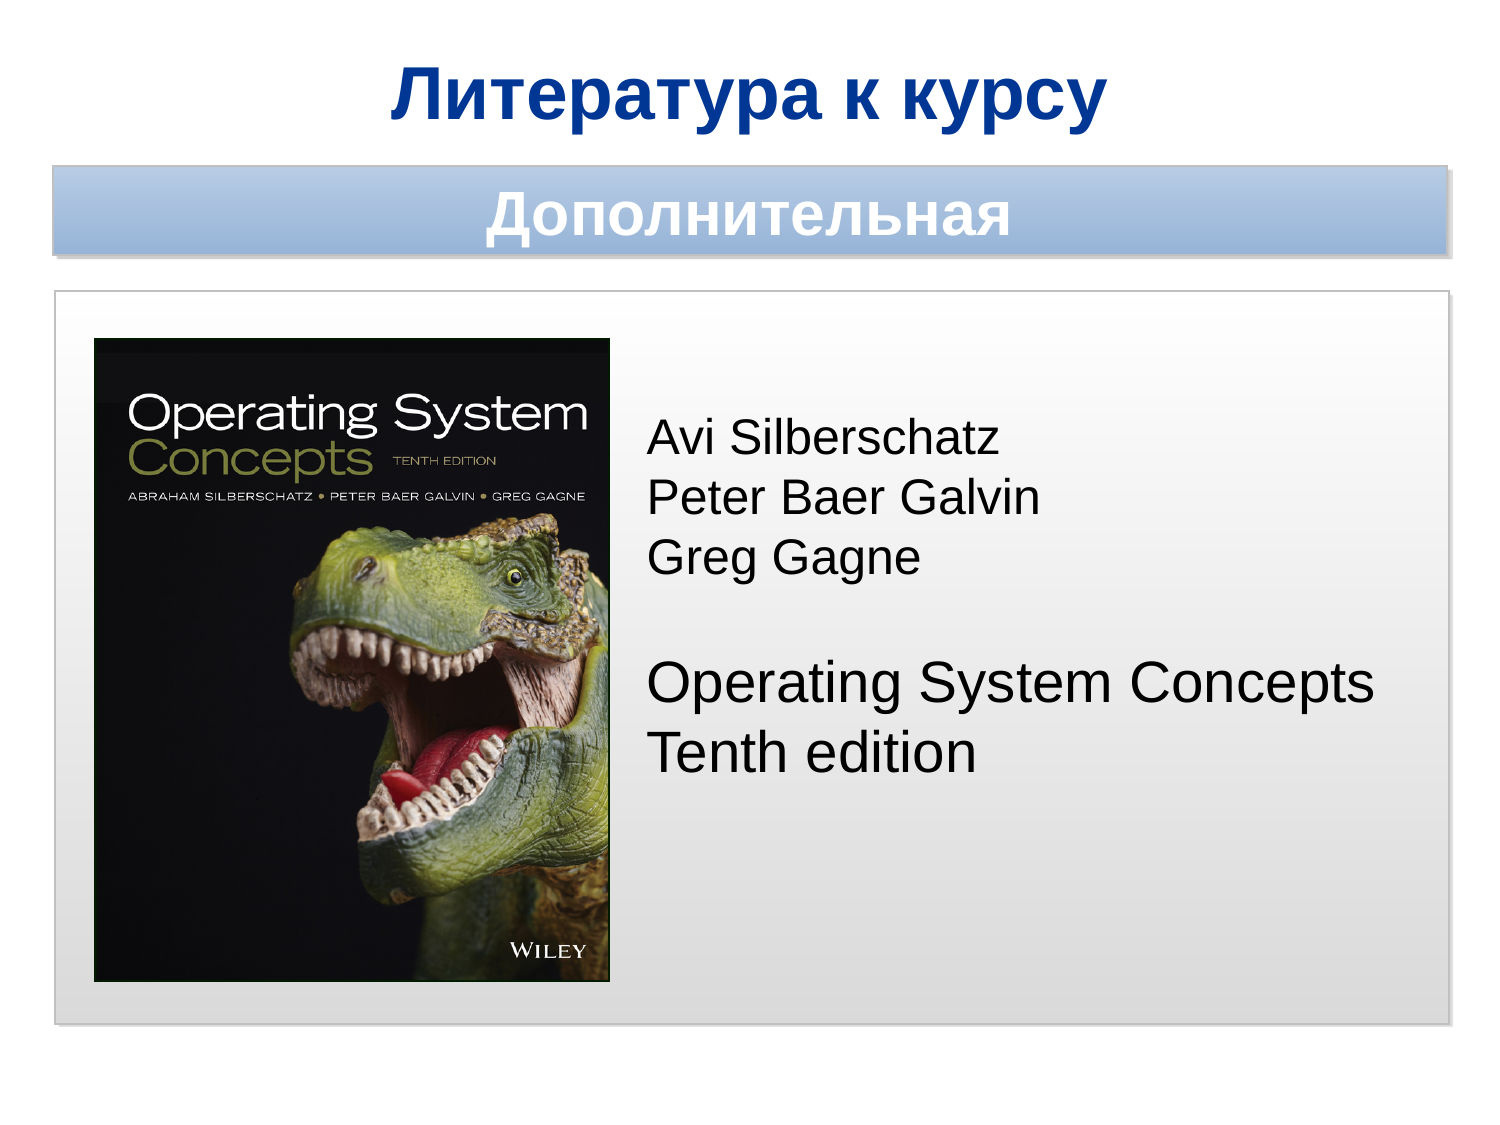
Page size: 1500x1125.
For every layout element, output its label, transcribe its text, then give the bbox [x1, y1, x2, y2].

text_box Дополнительная [53, 165, 1447, 256]
text_box [55, 290, 1449, 1024]
picture [94, 338, 611, 983]
text_box Avi Silberschatz Peter Baer Galvin Greg Gagne Operating System Concepts Tenth edition [631, 397, 1412, 792]
title Литература к курсу [52, 38, 1448, 141]
